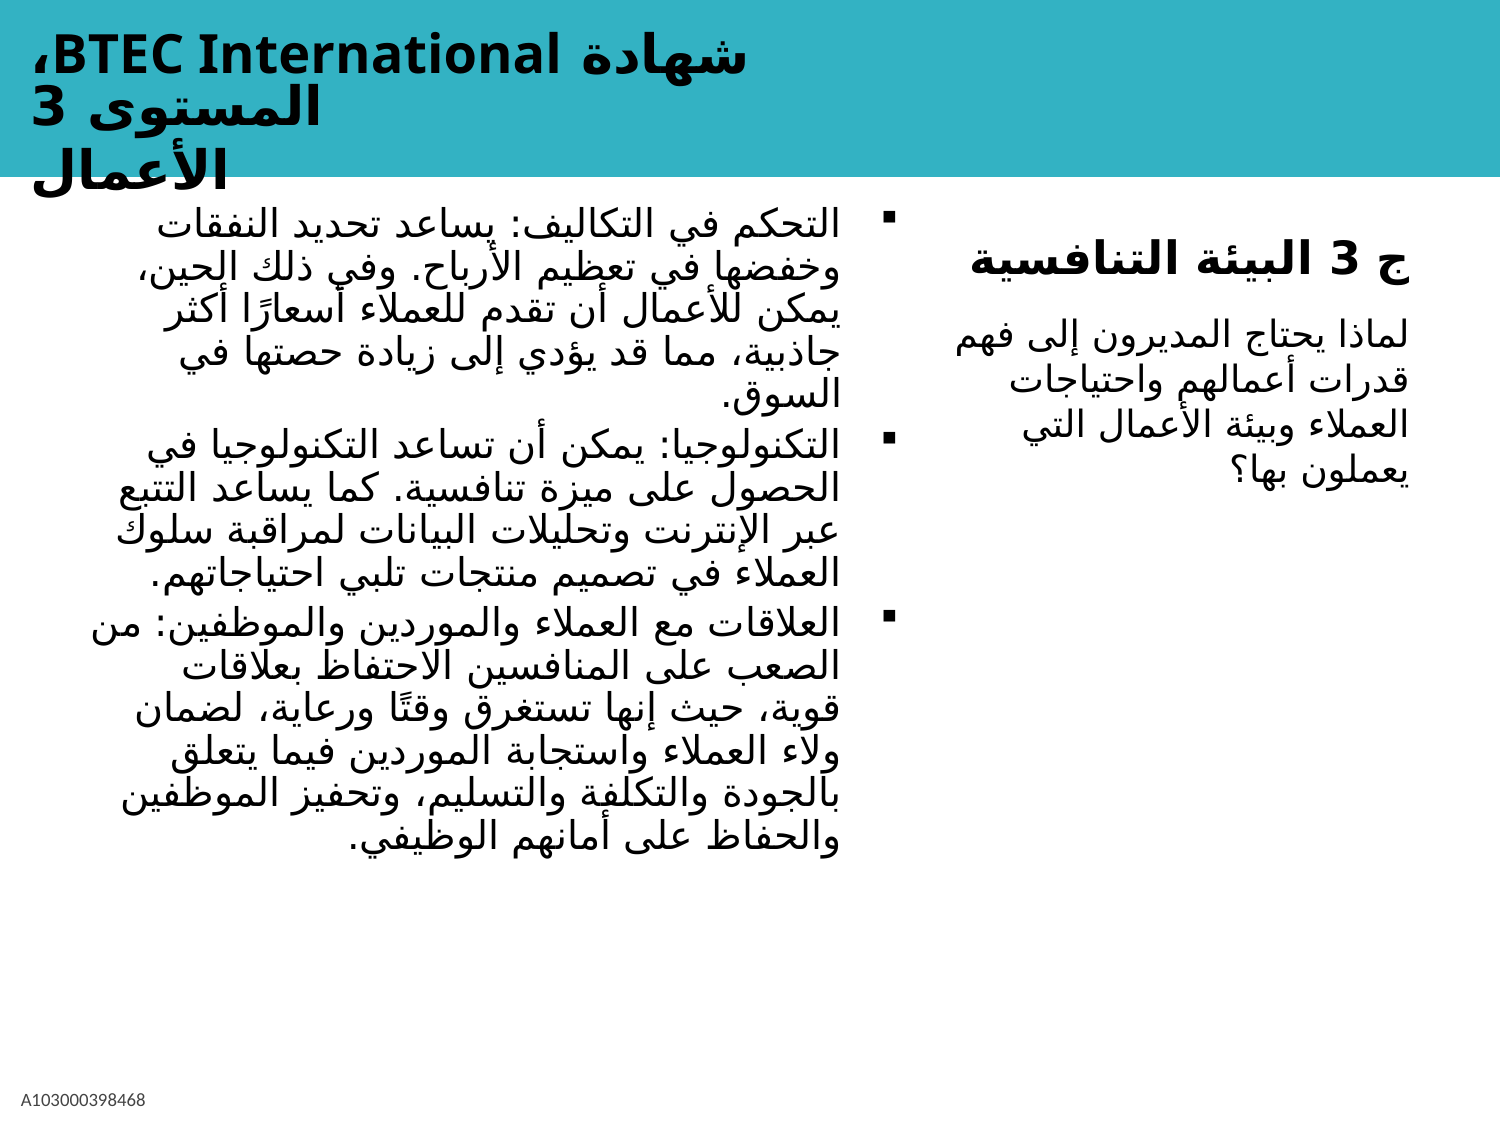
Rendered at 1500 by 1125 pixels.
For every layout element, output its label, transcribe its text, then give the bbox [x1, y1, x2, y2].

text_box لماذا يحتاج المديرون إلى فهم قدرات أعمالهم واحتياجات العملاء وبيئة الأعمال التي يعملون بها؟ [931, 302, 1425, 958]
picture [0, 0, 1500, 177]
text_box A103000398468 [5, 1083, 183, 1119]
list التحكم في التكاليف: يساعد تحديد النفقات وخفضها في تعظيم الأرباح. وفي ذلك الحين، يمكن للأعمال أن تقدم للعملاء أسعارًا أكثر جاذبية، مما قد يؤدي إلى زيادة حصتها في السوق. التكنولوجيا: يمكن أن تساعد التكنولوجيا في الحصول على ميزة تنافسية. كما يساعد التتبع عبر الإنترنت وتحليلات البيانات لمراقبة سلوك العملاء في تصميم منتجات تلبي احتياجاتهم. العلاقات مع العملاء والموردين والموظفين: من الصعب على المنافسين الاحتفاظ بعلاقات قوية، حيث إنها تستغرق وقتًا ورعاية، لضمان ولاء العملاء واستجابة الموردين فيما يتعلق بالجودة والتكلفة والتسليم، وتحفيز الموظفين والحفاظ على أمانهم الوظيفي. [75, 196, 914, 982]
title ج 3 البيئة التنافسية [931, 149, 1425, 292]
